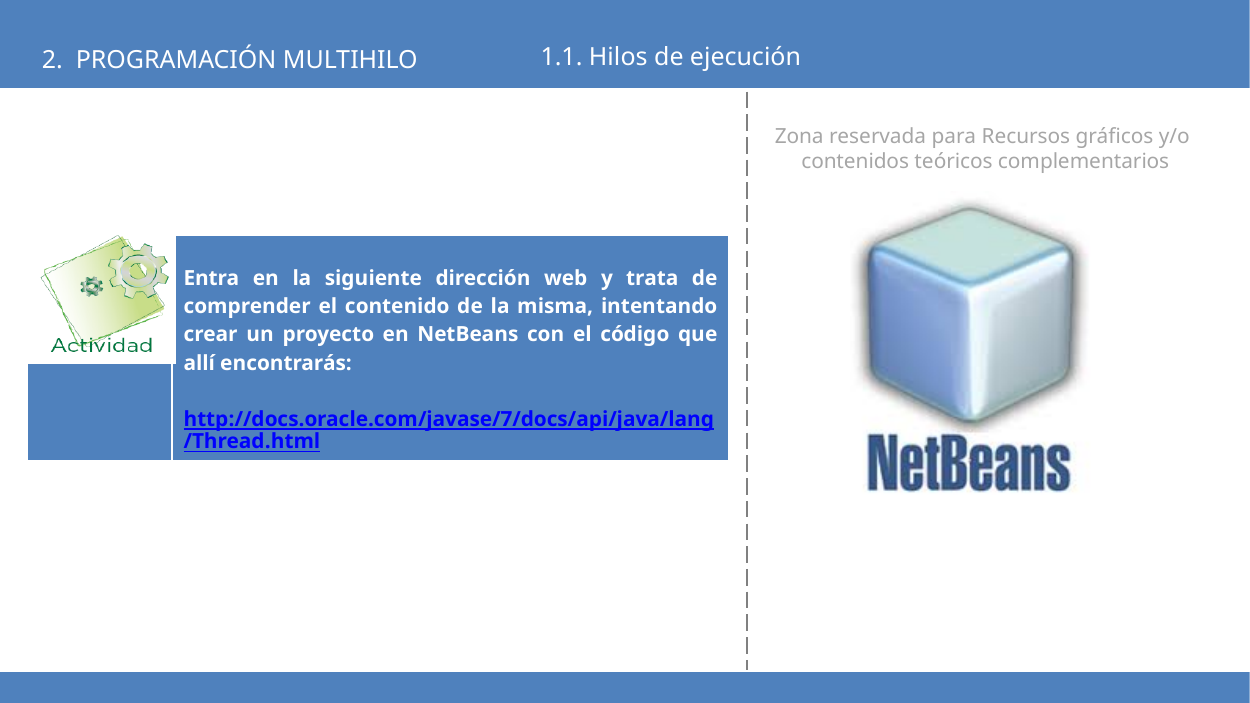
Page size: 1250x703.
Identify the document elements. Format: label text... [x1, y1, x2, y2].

text_box 2. PROGRAMACIÓN MULTIHILO [27, 36, 554, 82]
picture [813, 191, 1127, 505]
text_box 1.1. Hilos de ejecución [525, 33, 890, 79]
picture [26, 228, 177, 364]
table_header [28, 370, 171, 460]
table_header Entra en la siguiente dirección web y trata de comprender el contenido de la misma, intentando crear un proyecto en NetBeans con el código que allí encontrarás: http://docs.oracle.com/javase/7/docs/api/java/lang/Thread.html [173, 236, 728, 460]
